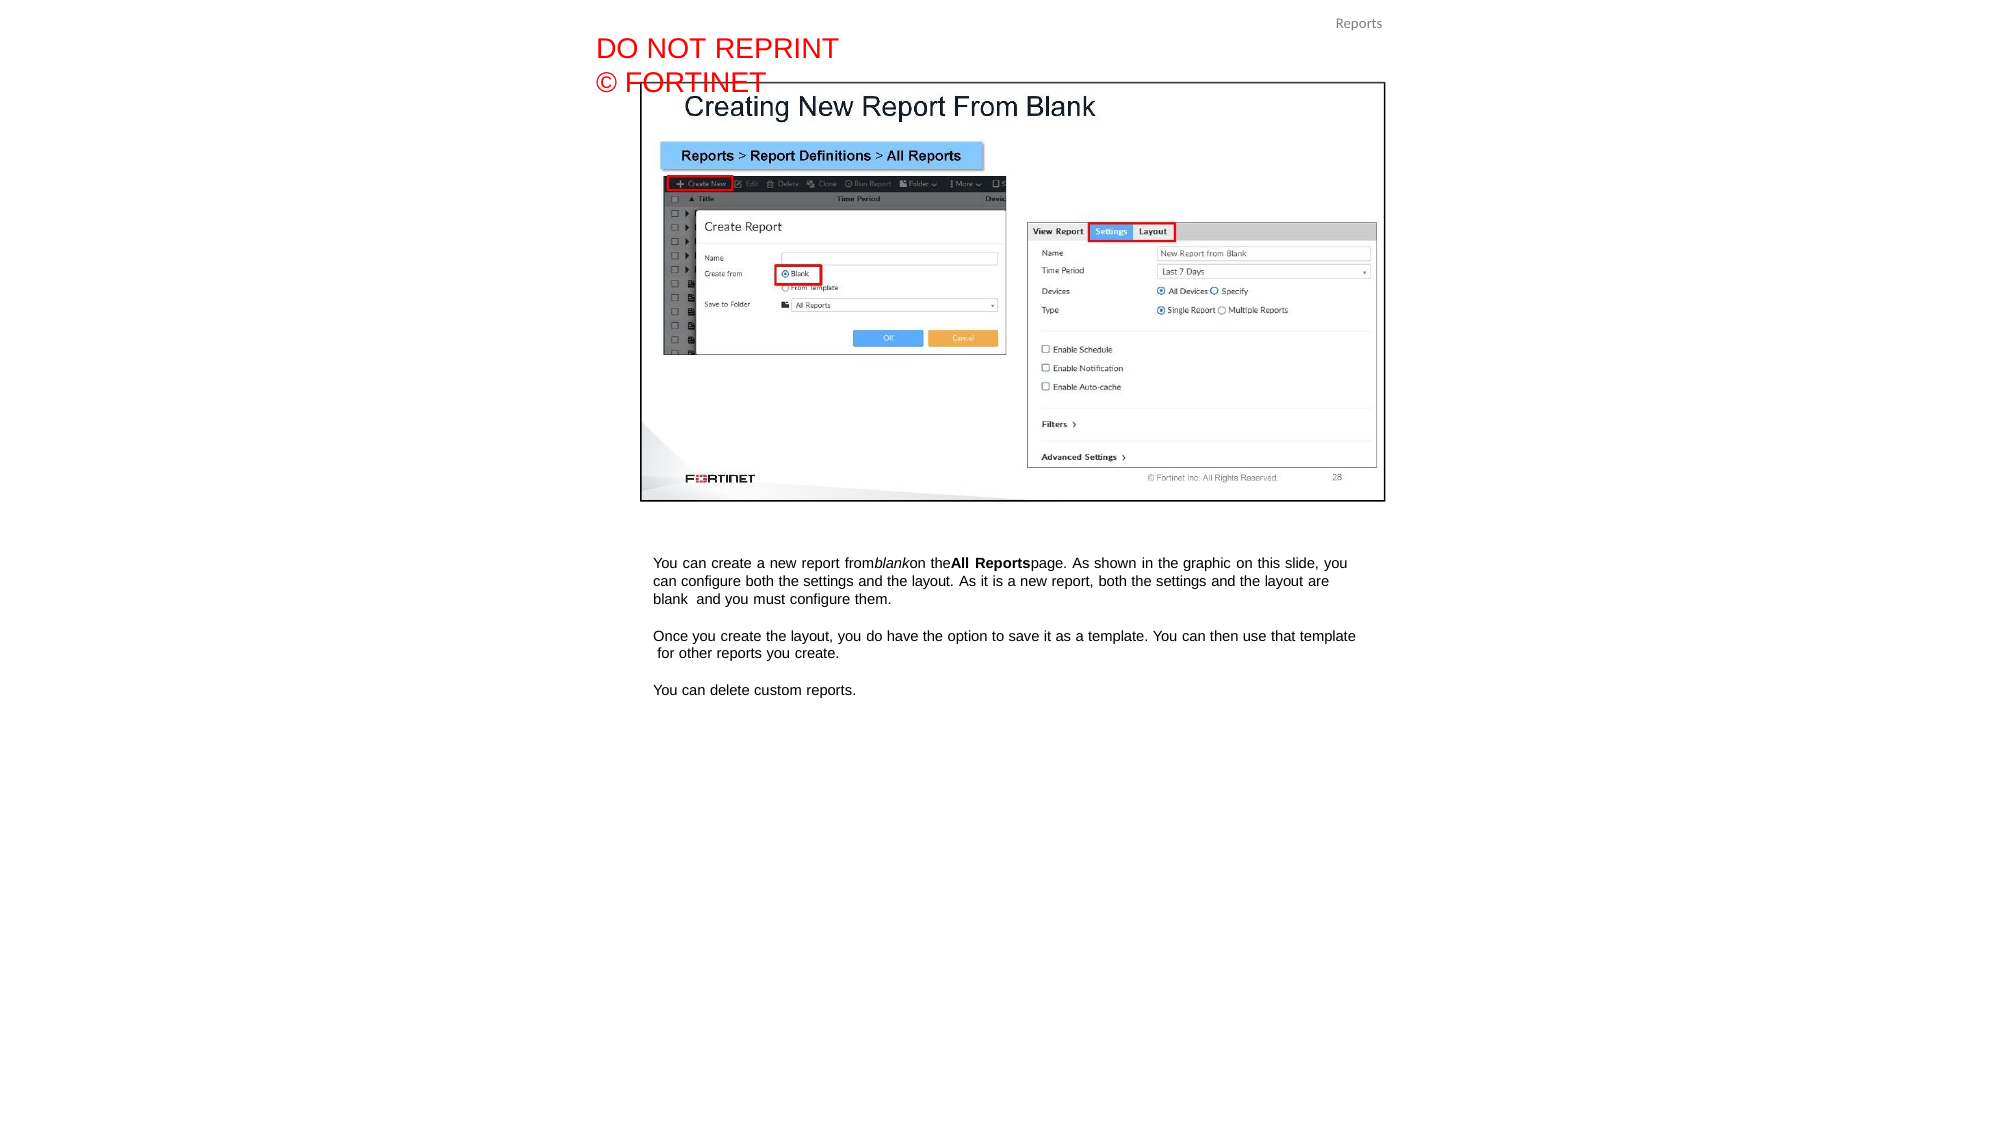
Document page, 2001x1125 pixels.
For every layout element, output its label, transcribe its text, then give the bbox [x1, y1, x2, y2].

text_box You can create a new report fromblankon theAll Reportspage. As shown in the graphic on this slide, you can configure both the settings and the layout. As it is a new report, both the settings and the layout are blank and you must configure them. Once you create the layout, you do have the option to save it as a template. You can then use that template for other reports you create. You can delete custom reports. [651, 552, 1369, 699]
text_box Reports [1334, 11, 1385, 32]
text_box DO NOT REPRINT © FORTINET [594, 28, 841, 98]
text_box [640, 81, 1386, 502]
